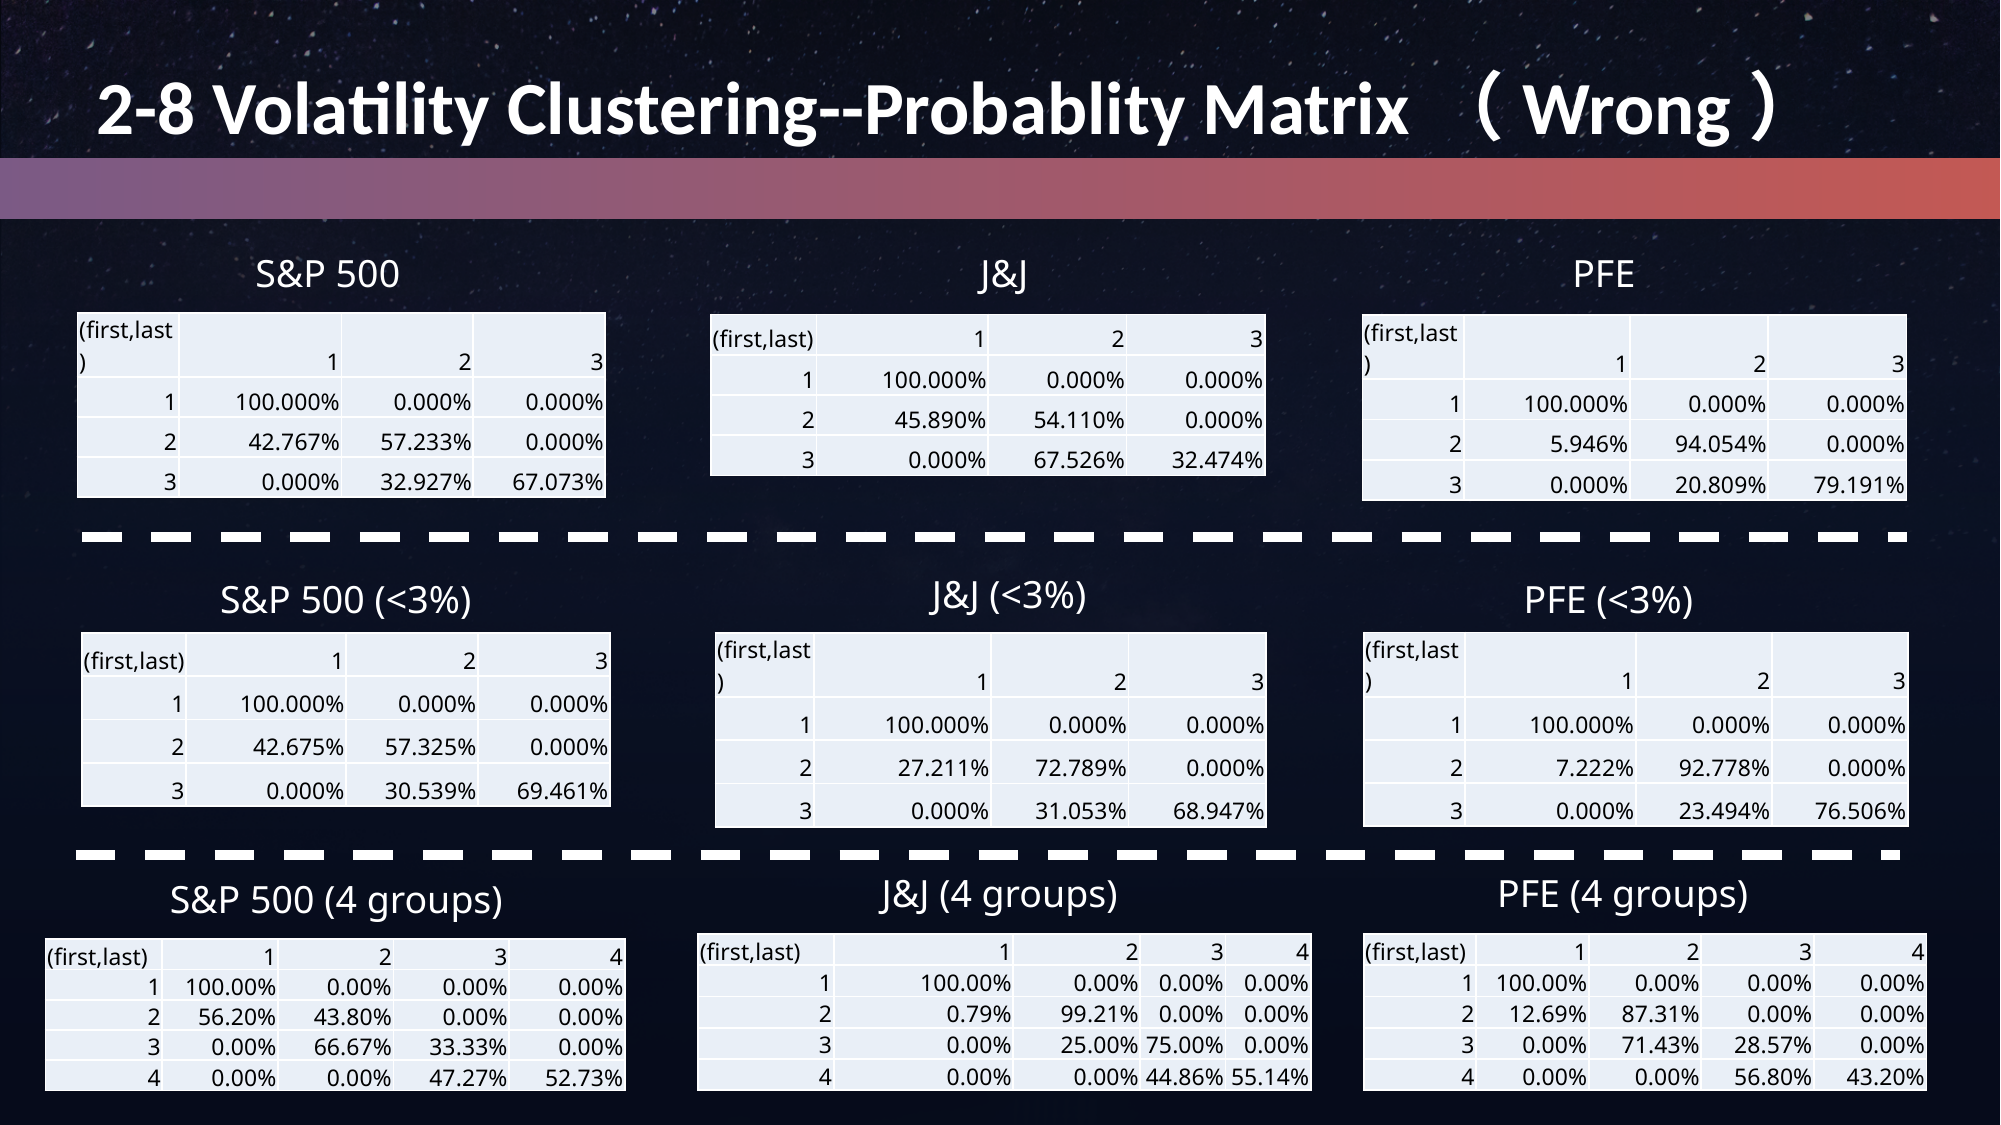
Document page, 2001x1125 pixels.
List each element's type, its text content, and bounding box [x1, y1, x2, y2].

table_cell 0.000% [989, 356, 1126, 394]
table_header 1 [1466, 633, 1635, 696]
table_cell 0.000% [1466, 784, 1635, 825]
table_cell 30.539% [347, 764, 477, 805]
table_header (first,last) [83, 634, 185, 675]
table_cell 1 [1365, 698, 1464, 739]
table_cell 3 [78, 458, 178, 496]
table_header 3 [1127, 315, 1264, 354]
table_cell 1 [1363, 380, 1463, 419]
table_header 2 [279, 940, 393, 969]
table_header 4 [1226, 935, 1310, 964]
table_header 1 [180, 314, 341, 376]
table_header 4 [510, 940, 624, 969]
table_cell 57.325% [347, 720, 477, 762]
table_header 2 [347, 634, 477, 675]
table_cell 0.000% [347, 677, 477, 719]
table_header 3 [474, 314, 604, 376]
table_header 3 [479, 634, 609, 675]
table_cell 75.00% [1141, 1029, 1225, 1058]
table_cell 100.000% [180, 378, 341, 416]
table_cell 25.00% [1014, 1029, 1139, 1058]
table_cell 0.000% [479, 677, 609, 719]
table_cell 100.000% [1466, 698, 1635, 739]
table_cell 0.00% [1815, 997, 1926, 1027]
table_cell 0.000% [474, 418, 604, 456]
table_cell 67.526% [989, 436, 1126, 475]
table_header (first,last) [712, 315, 816, 354]
table_cell 28.57% [1702, 1029, 1813, 1058]
table_cell 0.00% [1226, 1029, 1310, 1058]
table_cell 0.00% [1702, 997, 1813, 1027]
table_cell 0.00% [163, 1061, 277, 1090]
table_cell 0.00% [1141, 997, 1225, 1027]
table_cell 3 [83, 764, 185, 805]
table_cell 44.86% [1141, 1060, 1225, 1089]
table_cell 33.33% [394, 1031, 508, 1059]
table_cell 0.00% [1014, 966, 1139, 996]
table_cell 20.809% [1631, 461, 1767, 499]
text_box [0, 157, 2000, 219]
table_cell 3 [46, 1031, 161, 1059]
table_cell 0.000% [1631, 380, 1767, 419]
table_header 2 [1014, 935, 1139, 964]
table_cell 42.767% [180, 418, 341, 456]
table_cell 12.69% [1477, 997, 1588, 1027]
table_cell 100.000% [187, 677, 345, 719]
table_header 1 [835, 935, 1012, 964]
table_cell 66.67% [279, 1031, 393, 1059]
table_cell 0.79% [835, 997, 1012, 1027]
table_cell 0.00% [394, 970, 508, 999]
table_cell 0.00% [1590, 966, 1700, 996]
text_box S&P 500 (<3%) [191, 568, 501, 629]
table_cell 0.00% [1141, 966, 1225, 996]
table_cell 0.00% [1226, 966, 1310, 996]
table_header 2 [342, 314, 472, 376]
table_cell 47.27% [394, 1061, 508, 1090]
table_header 3 [1773, 633, 1907, 696]
table_cell 0.00% [1226, 997, 1310, 1027]
table_header 2 [1590, 935, 1700, 964]
table_cell 27.211% [815, 741, 990, 783]
table_header 1 [1477, 935, 1588, 964]
table_cell 1 [78, 378, 178, 416]
table_header 4 [1815, 935, 1926, 964]
table_cell 5.946% [1465, 420, 1629, 459]
table_cell 0.00% [835, 1029, 1012, 1058]
table_cell 0.000% [474, 378, 604, 416]
table_header (first,last) [78, 314, 178, 376]
table_header 3 [1129, 634, 1265, 696]
table_header (first,last) [46, 940, 161, 969]
table_cell 69.461% [479, 764, 609, 805]
table_cell 71.43% [1590, 1029, 1700, 1058]
table_cell 0.000% [1773, 698, 1907, 739]
table_cell 0.00% [279, 970, 393, 999]
table_cell 0.00% [1815, 1029, 1926, 1058]
table_cell 100.00% [1477, 966, 1588, 996]
picture [0, 219, 2000, 1125]
table_cell 0.000% [1773, 741, 1907, 782]
table_header 1 [815, 634, 990, 696]
table_cell 2 [716, 741, 813, 783]
table_cell 87.31% [1590, 997, 1700, 1027]
table_cell 76.506% [1773, 784, 1907, 825]
table_cell 43.20% [1815, 1060, 1926, 1089]
table_cell 57.233% [342, 418, 472, 456]
table_header 2 [992, 634, 1128, 696]
table_cell 0.00% [1014, 1060, 1139, 1089]
table_cell 0.000% [1769, 420, 1906, 459]
table_cell 79.191% [1769, 461, 1906, 499]
text_box J&J (4 groups) [866, 862, 1166, 923]
table_cell 2 [78, 418, 178, 456]
table_cell 2 [712, 396, 816, 434]
table_cell 3 [1365, 1029, 1475, 1058]
table_cell 0.000% [1127, 396, 1264, 434]
table_cell 0.000% [1127, 356, 1264, 394]
table_cell 0.000% [479, 720, 609, 762]
table_cell 99.21% [1014, 997, 1139, 1027]
table_cell 94.054% [1631, 420, 1767, 459]
table_cell 68.947% [1129, 784, 1265, 826]
table_cell 100.000% [1465, 380, 1629, 419]
table_cell 43.80% [279, 1001, 393, 1029]
table_cell 0.00% [510, 1031, 624, 1059]
table_cell 0.00% [510, 1001, 624, 1029]
text_box PFE (<3%) [1502, 568, 1714, 629]
table_cell 1 [1365, 966, 1475, 996]
table_cell 7.222% [1466, 741, 1635, 782]
table_cell 55.14% [1226, 1060, 1310, 1089]
picture [0, 0, 2000, 157]
table_header (first,last) [1363, 316, 1463, 378]
table_header (first,last) [716, 634, 813, 696]
table_header 1 [187, 634, 345, 675]
table_cell 32.927% [342, 458, 472, 496]
table_cell 32.474% [1127, 436, 1264, 475]
text_box PFE (4 groups) [1482, 862, 1890, 923]
table_cell 0.00% [1477, 1029, 1588, 1058]
table_cell 2 [83, 720, 185, 762]
table_cell 56.20% [163, 1001, 277, 1029]
table_header 3 [1141, 935, 1225, 964]
table_cell 1 [699, 966, 833, 996]
table_cell 0.000% [1769, 380, 1906, 419]
table_header 1 [163, 940, 277, 969]
table_cell 0.000% [817, 436, 987, 475]
text_box J&J [898, 242, 1110, 303]
table_cell 0.000% [180, 458, 341, 496]
table_cell 0.000% [1465, 461, 1629, 499]
table_cell 1 [712, 356, 816, 394]
table_cell 100.000% [817, 356, 987, 394]
table_cell 0.00% [1590, 1060, 1700, 1089]
table_header 1 [817, 315, 987, 354]
table_cell 100.00% [163, 970, 277, 999]
table_cell 2 [1363, 420, 1463, 459]
table_cell 0.00% [1815, 966, 1926, 996]
table_cell 1 [716, 698, 813, 739]
text_box 2-8 Volatility Clustering--Probablity Matrix（Wrong） [81, 52, 1927, 158]
table_cell 45.890% [817, 396, 987, 434]
table_cell 4 [699, 1060, 833, 1089]
table_cell 0.000% [1129, 698, 1265, 739]
table_cell 4 [1365, 1060, 1475, 1089]
table_cell 31.053% [992, 784, 1128, 826]
table_header 2 [989, 315, 1126, 354]
table_cell 100.00% [835, 966, 1012, 996]
table_header 3 [1769, 316, 1906, 378]
table_cell 3 [1365, 784, 1464, 825]
table_cell 0.000% [1129, 741, 1265, 783]
table_header 1 [1465, 316, 1629, 378]
table_cell 3 [699, 1029, 833, 1058]
table_header (first,last) [1365, 935, 1475, 964]
table_header (first,last) [1365, 633, 1464, 696]
text_box PFE [1551, 242, 1657, 303]
table_cell 3 [712, 436, 816, 475]
table_cell 0.000% [342, 378, 472, 416]
table_header 3 [394, 940, 508, 969]
table_cell 0.00% [279, 1061, 393, 1090]
table_cell 0.00% [1477, 1060, 1588, 1089]
table_cell 2 [46, 1001, 161, 1029]
table_cell 1 [83, 677, 185, 719]
table_header (first,last) [699, 935, 833, 964]
table_cell 72.789% [992, 741, 1128, 783]
table_cell 67.073% [474, 458, 604, 496]
table_cell 0.000% [1637, 698, 1771, 739]
table_header 2 [1637, 633, 1771, 696]
table_cell 0.00% [163, 1031, 277, 1059]
table_cell 0.00% [835, 1060, 1012, 1089]
table_cell 3 [716, 784, 813, 826]
text_box S&P 500 (4 groups) [154, 869, 526, 929]
table_cell 92.778% [1637, 741, 1771, 782]
table_cell 2 [699, 997, 833, 1027]
text_box S&P 500 [222, 242, 434, 303]
text_box J&J (<3%) [903, 564, 1115, 624]
table_cell 0.00% [394, 1001, 508, 1029]
table_cell 1 [46, 970, 161, 999]
table_cell 0.000% [992, 698, 1128, 739]
table_header 3 [1702, 935, 1813, 964]
table_cell 3 [1363, 461, 1463, 499]
table_cell 52.73% [510, 1061, 624, 1090]
table_cell 0.00% [1702, 966, 1813, 996]
table_header 2 [1631, 316, 1767, 378]
table_cell 23.494% [1637, 784, 1771, 825]
table_cell 2 [1365, 997, 1475, 1027]
table_cell 0.000% [815, 784, 990, 826]
table_cell 54.110% [989, 396, 1126, 434]
table_cell 56.80% [1702, 1060, 1813, 1089]
table_cell 0.00% [510, 970, 624, 999]
table_cell 2 [1365, 741, 1464, 782]
table_cell 100.000% [815, 698, 990, 739]
table_cell 0.000% [187, 764, 345, 805]
table_cell 4 [46, 1061, 161, 1090]
table_cell 42.675% [187, 720, 345, 762]
